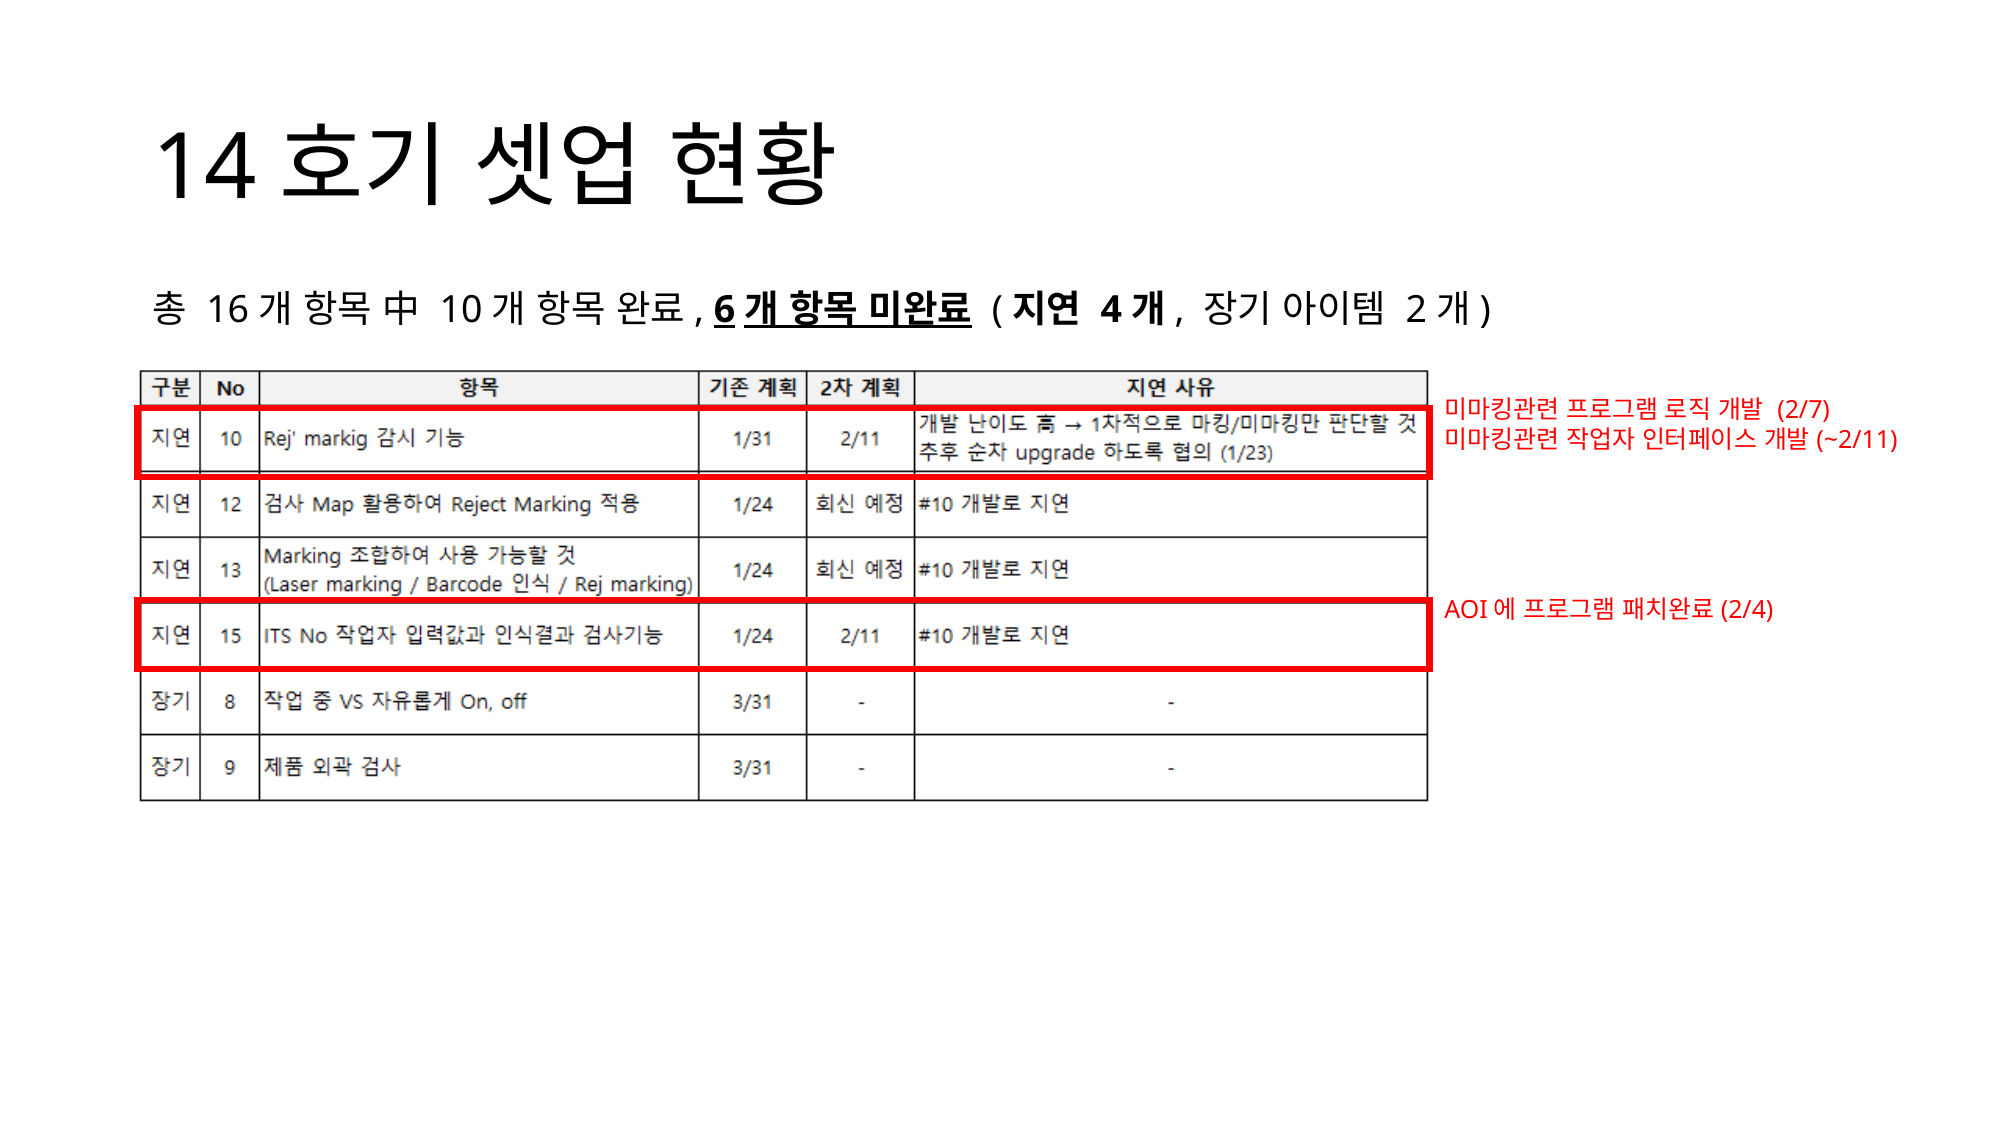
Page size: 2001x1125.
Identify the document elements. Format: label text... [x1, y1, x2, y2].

text_box AOI에 프로그램 패치완료(2/4) [1430, 586, 1939, 632]
title 14호기 셋업 현황 [137, 59, 1863, 278]
text_box 총 16개 항목 中 10개 항목 완료, 6개 항목 미완료 (지연 4개, 장기 아이템 2개) [137, 277, 1523, 337]
text_box 미마킹관련 프로그램 로직 개발 (2/7) 미마킹관련 작업자 인터페이스 개발(~2/11) [1430, 386, 2000, 462]
picture [137, 369, 1430, 803]
